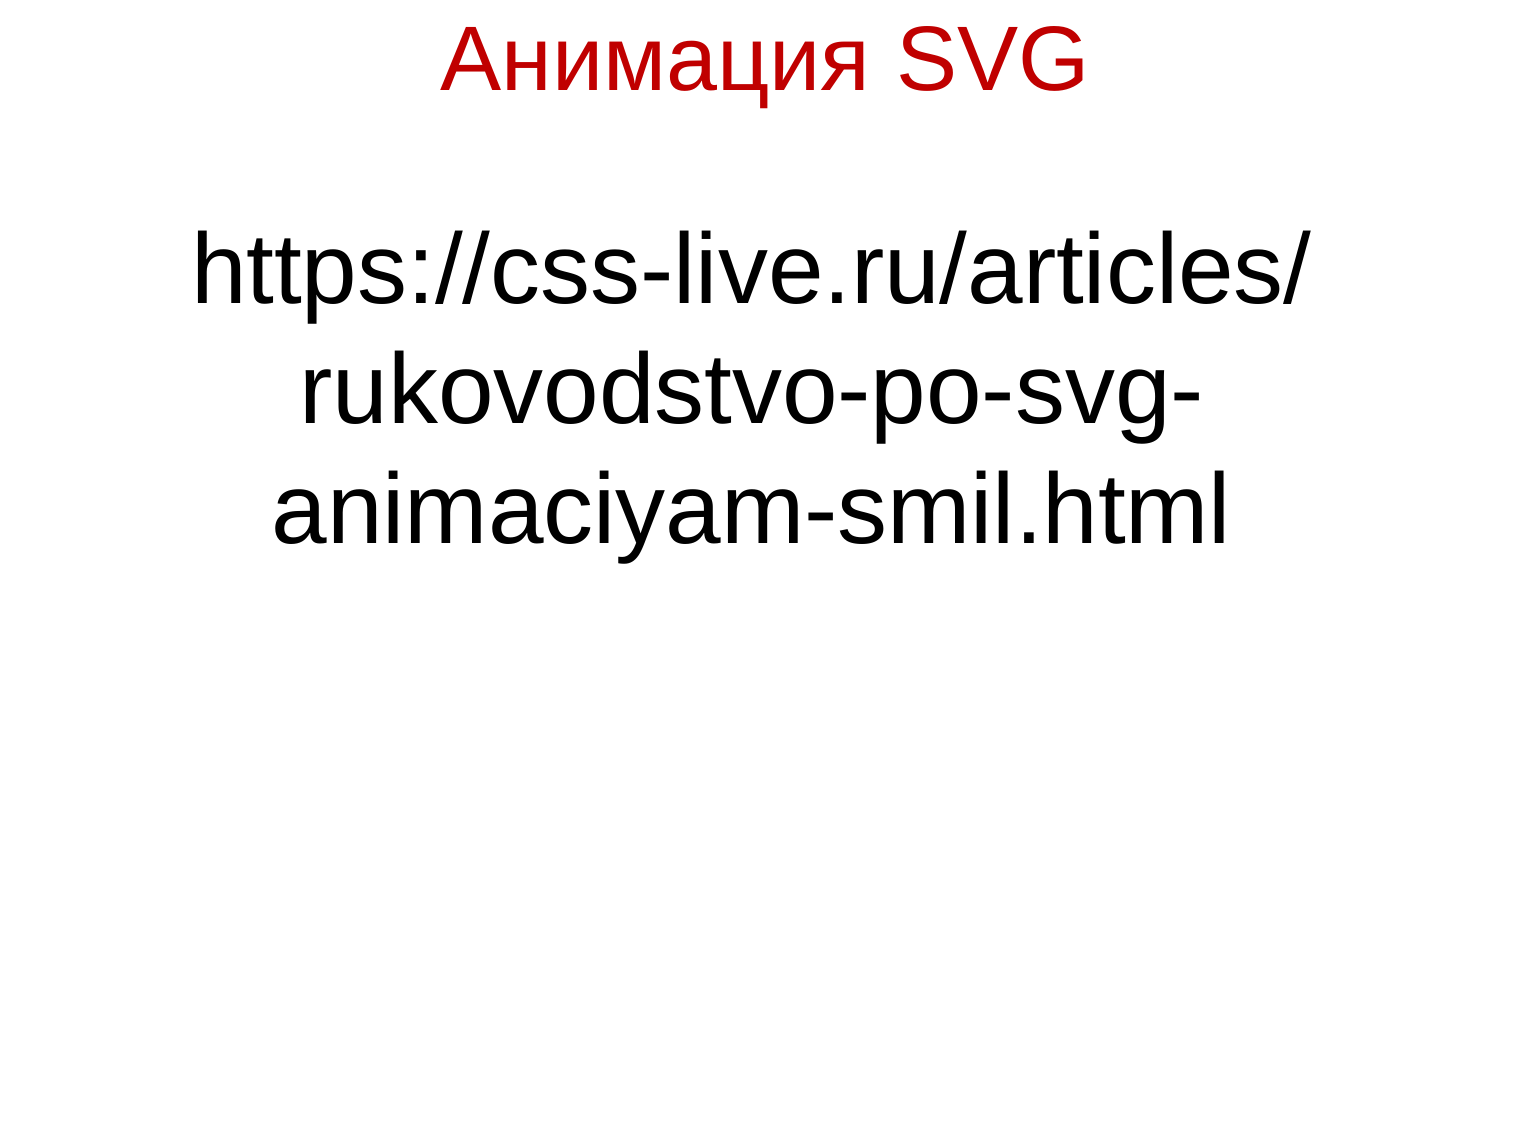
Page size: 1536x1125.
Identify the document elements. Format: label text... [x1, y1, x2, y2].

text_box https://css-live.ru/articles/rukovodstvo-po-svg-animaciyam-smil.html [74, 196, 1430, 571]
title Анимация SVG [74, 0, 1457, 148]
